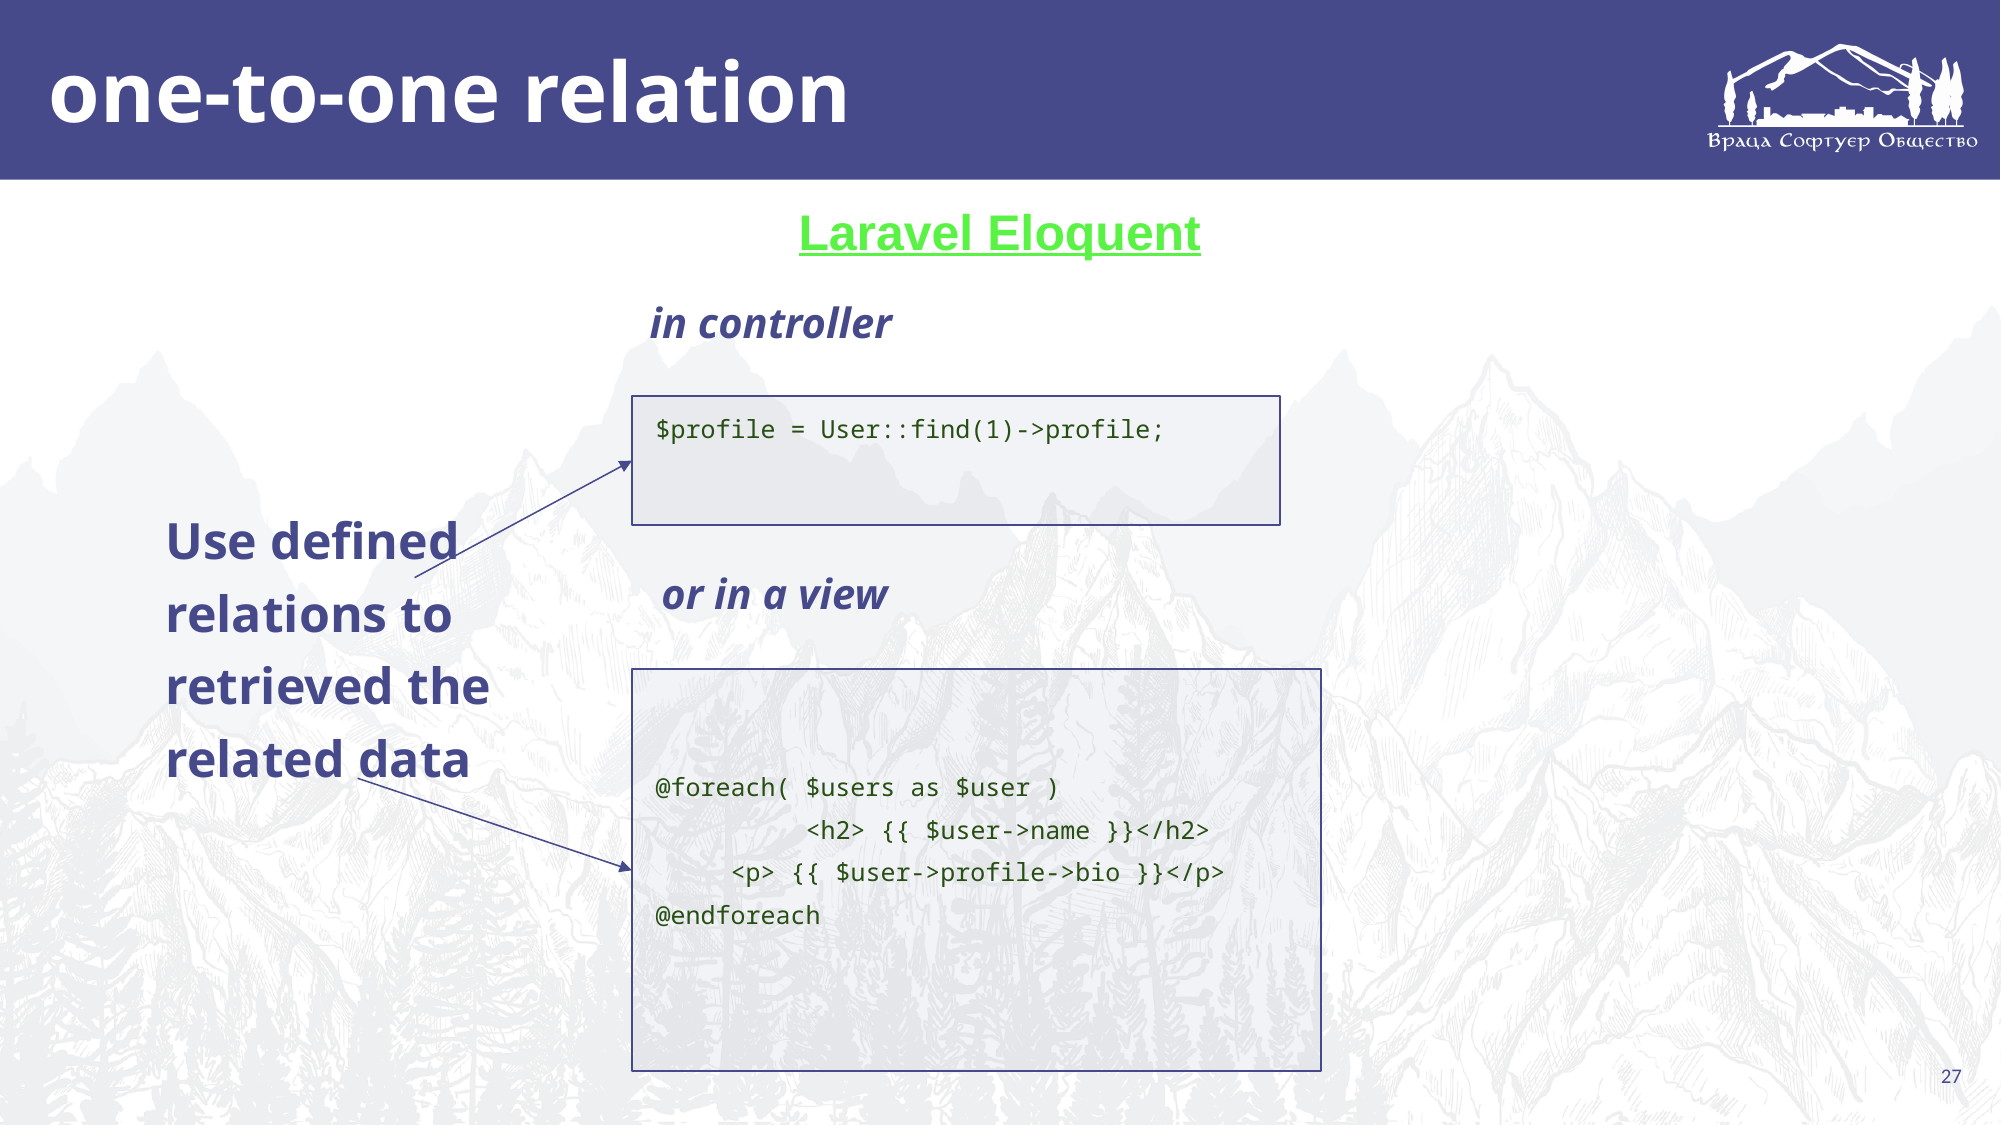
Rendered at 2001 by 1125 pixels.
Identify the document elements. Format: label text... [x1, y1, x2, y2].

list $profile = User::find(1)->profile; [631, 395, 1281, 526]
list Laravel Eloquent [81, 181, 1919, 301]
slide_number 27 [1897, 1049, 1968, 1101]
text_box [357, 777, 633, 871]
picture [1703, 19, 1981, 165]
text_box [414, 460, 633, 578]
list in controller [631, 280, 1126, 374]
list Use defined relations to retrieved the related data [62, 405, 557, 856]
list or in a view [643, 550, 1137, 644]
title one-to-one relation [31, 16, 1591, 162]
list @foreach( $users as $user ) <h2> {{ $user->name }}</h2> <p> {{ $user->profile->bio }}</p> @endforeach [631, 668, 1322, 1072]
